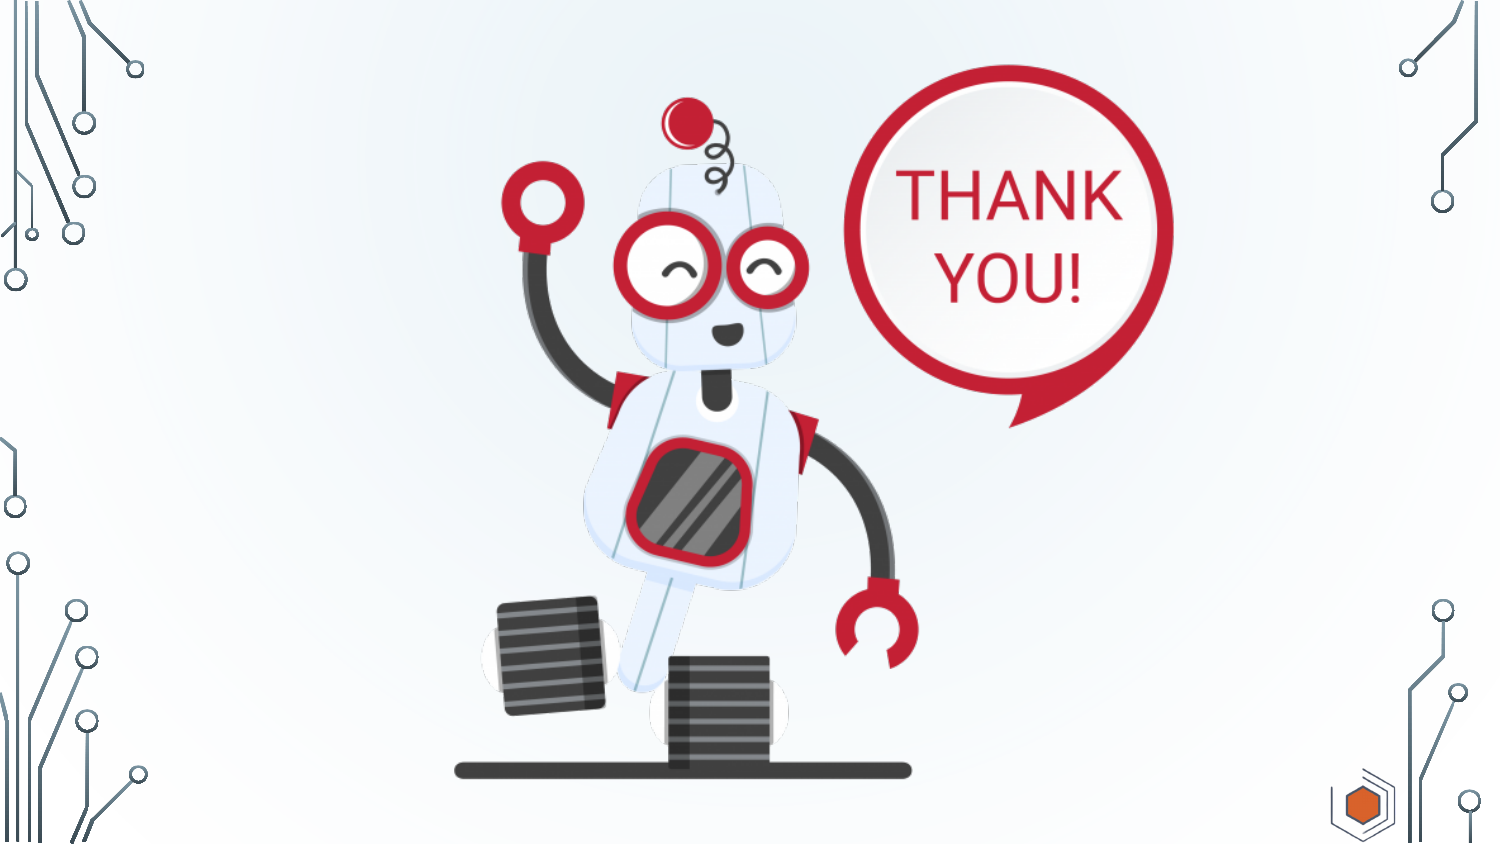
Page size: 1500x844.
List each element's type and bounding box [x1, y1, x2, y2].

picture [1320, 766, 1405, 844]
picture [434, 41, 1195, 802]
